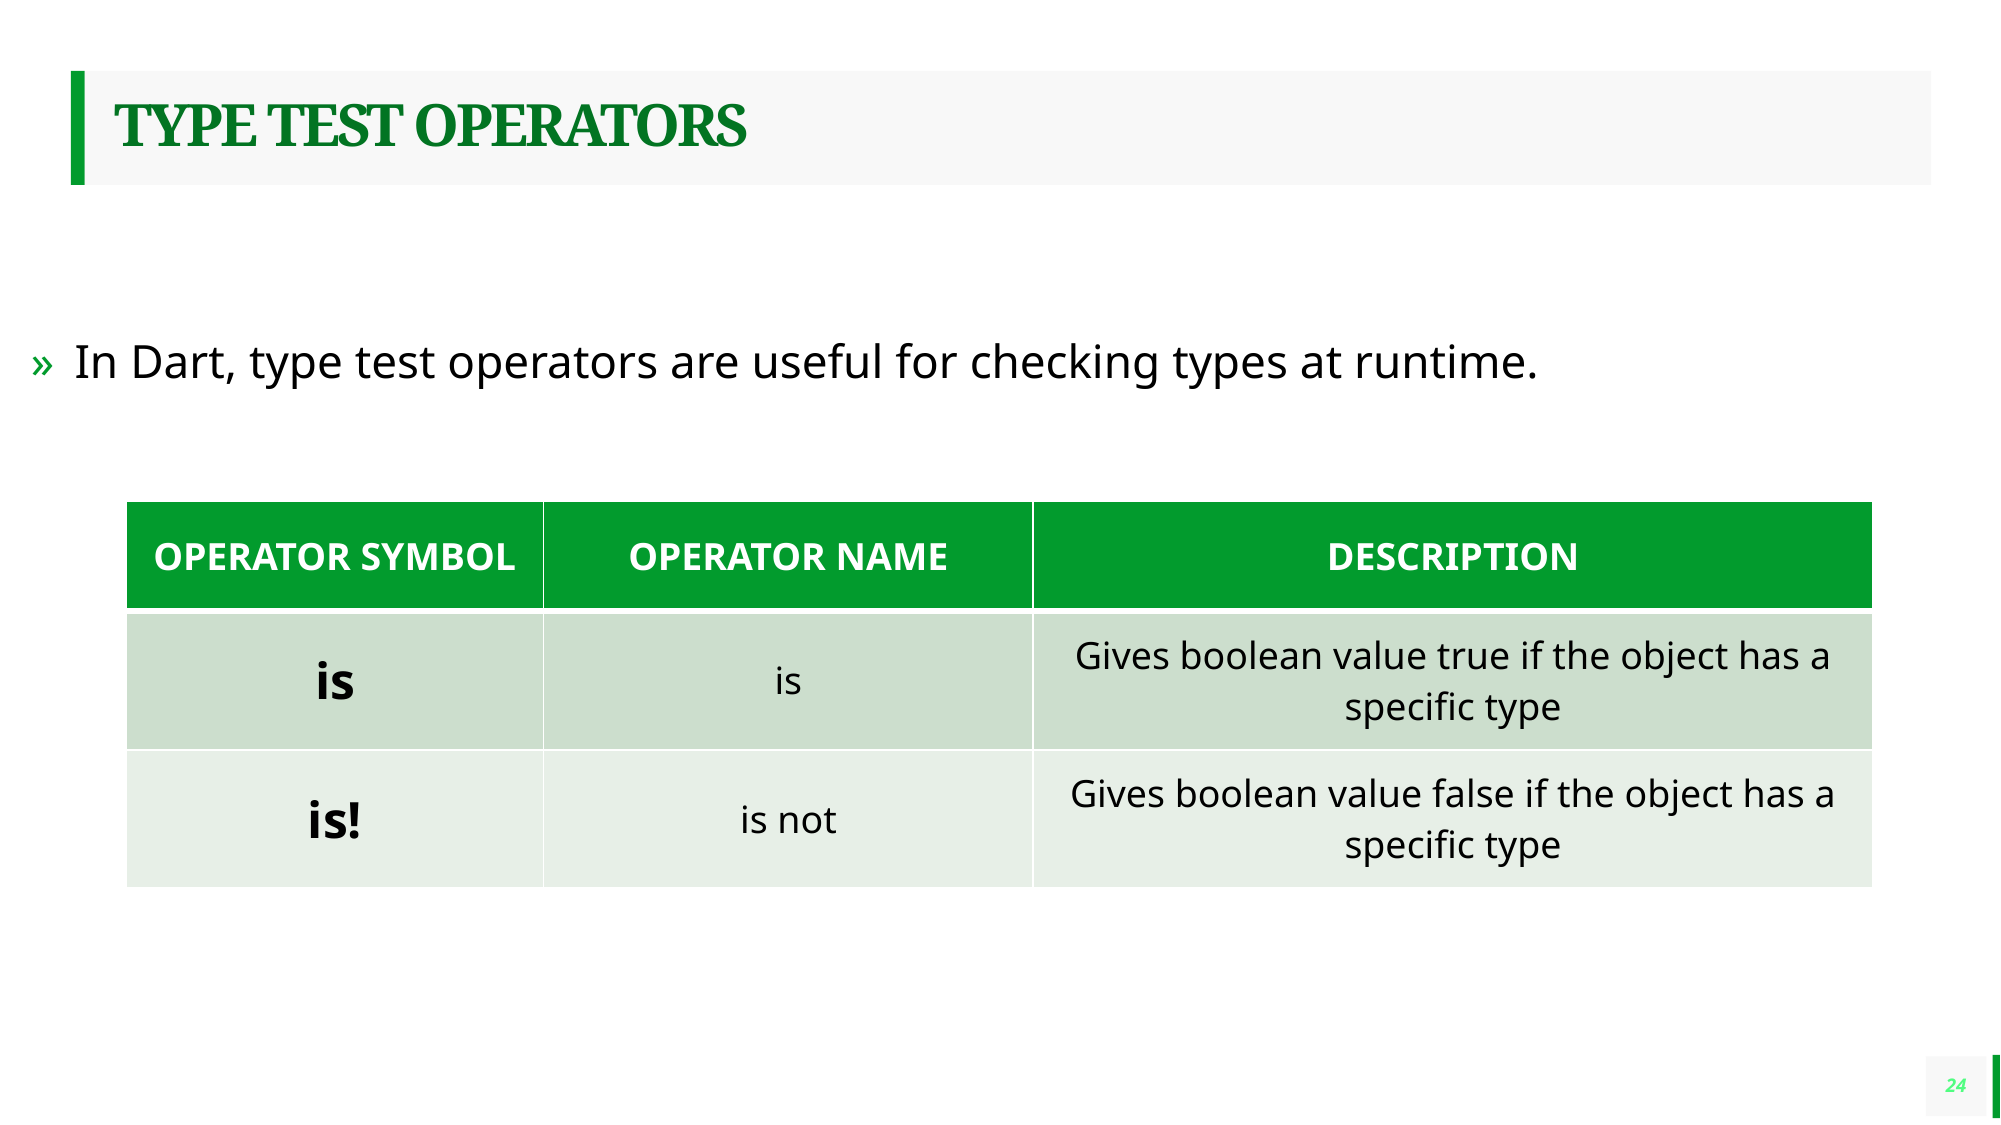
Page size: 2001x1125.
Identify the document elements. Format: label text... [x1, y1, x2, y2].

table_header Operator Name [544, 502, 1032, 608]
slide_number 24 [1925, 1056, 1987, 1117]
table_cell is! [127, 751, 543, 887]
title TYPE TEST OPERATORS [84, 70, 1932, 185]
table_cell is [127, 614, 543, 749]
table_cell Gives boolean value false if the object has a specific type [1034, 751, 1872, 887]
table_cell Gives boolean value true if the object has a specific type [1034, 614, 1872, 749]
table_header Description [1034, 502, 1872, 608]
table_cell is [544, 614, 1032, 749]
list In Dart, type test operators are useful for checking types at runtime. [30, 305, 1886, 420]
table_cell is not [544, 751, 1032, 887]
table_header Operator Symbol [127, 502, 543, 608]
